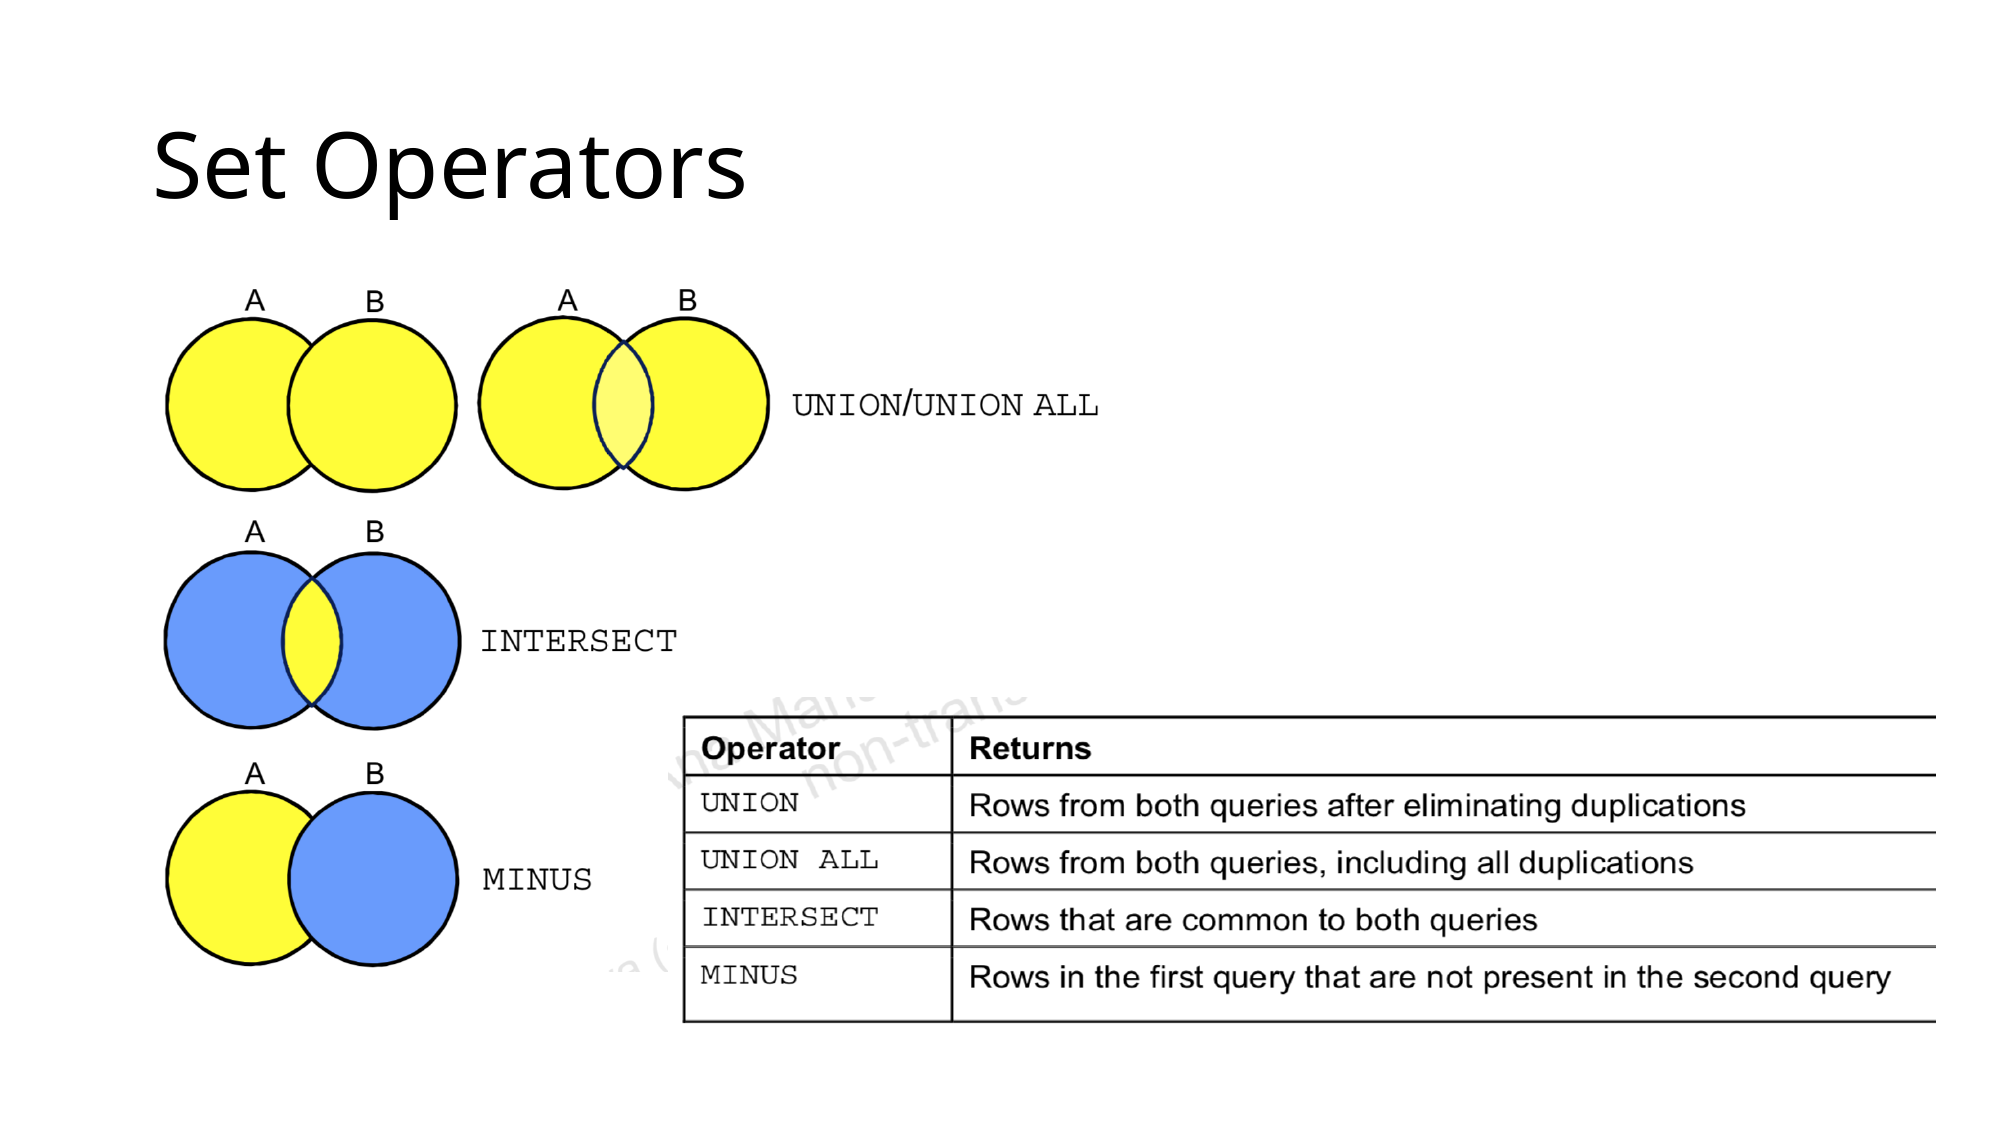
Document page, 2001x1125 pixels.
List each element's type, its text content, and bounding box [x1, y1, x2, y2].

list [155, 257, 1118, 972]
picture [668, 697, 1936, 1037]
title Set Operators [137, 59, 1863, 278]
